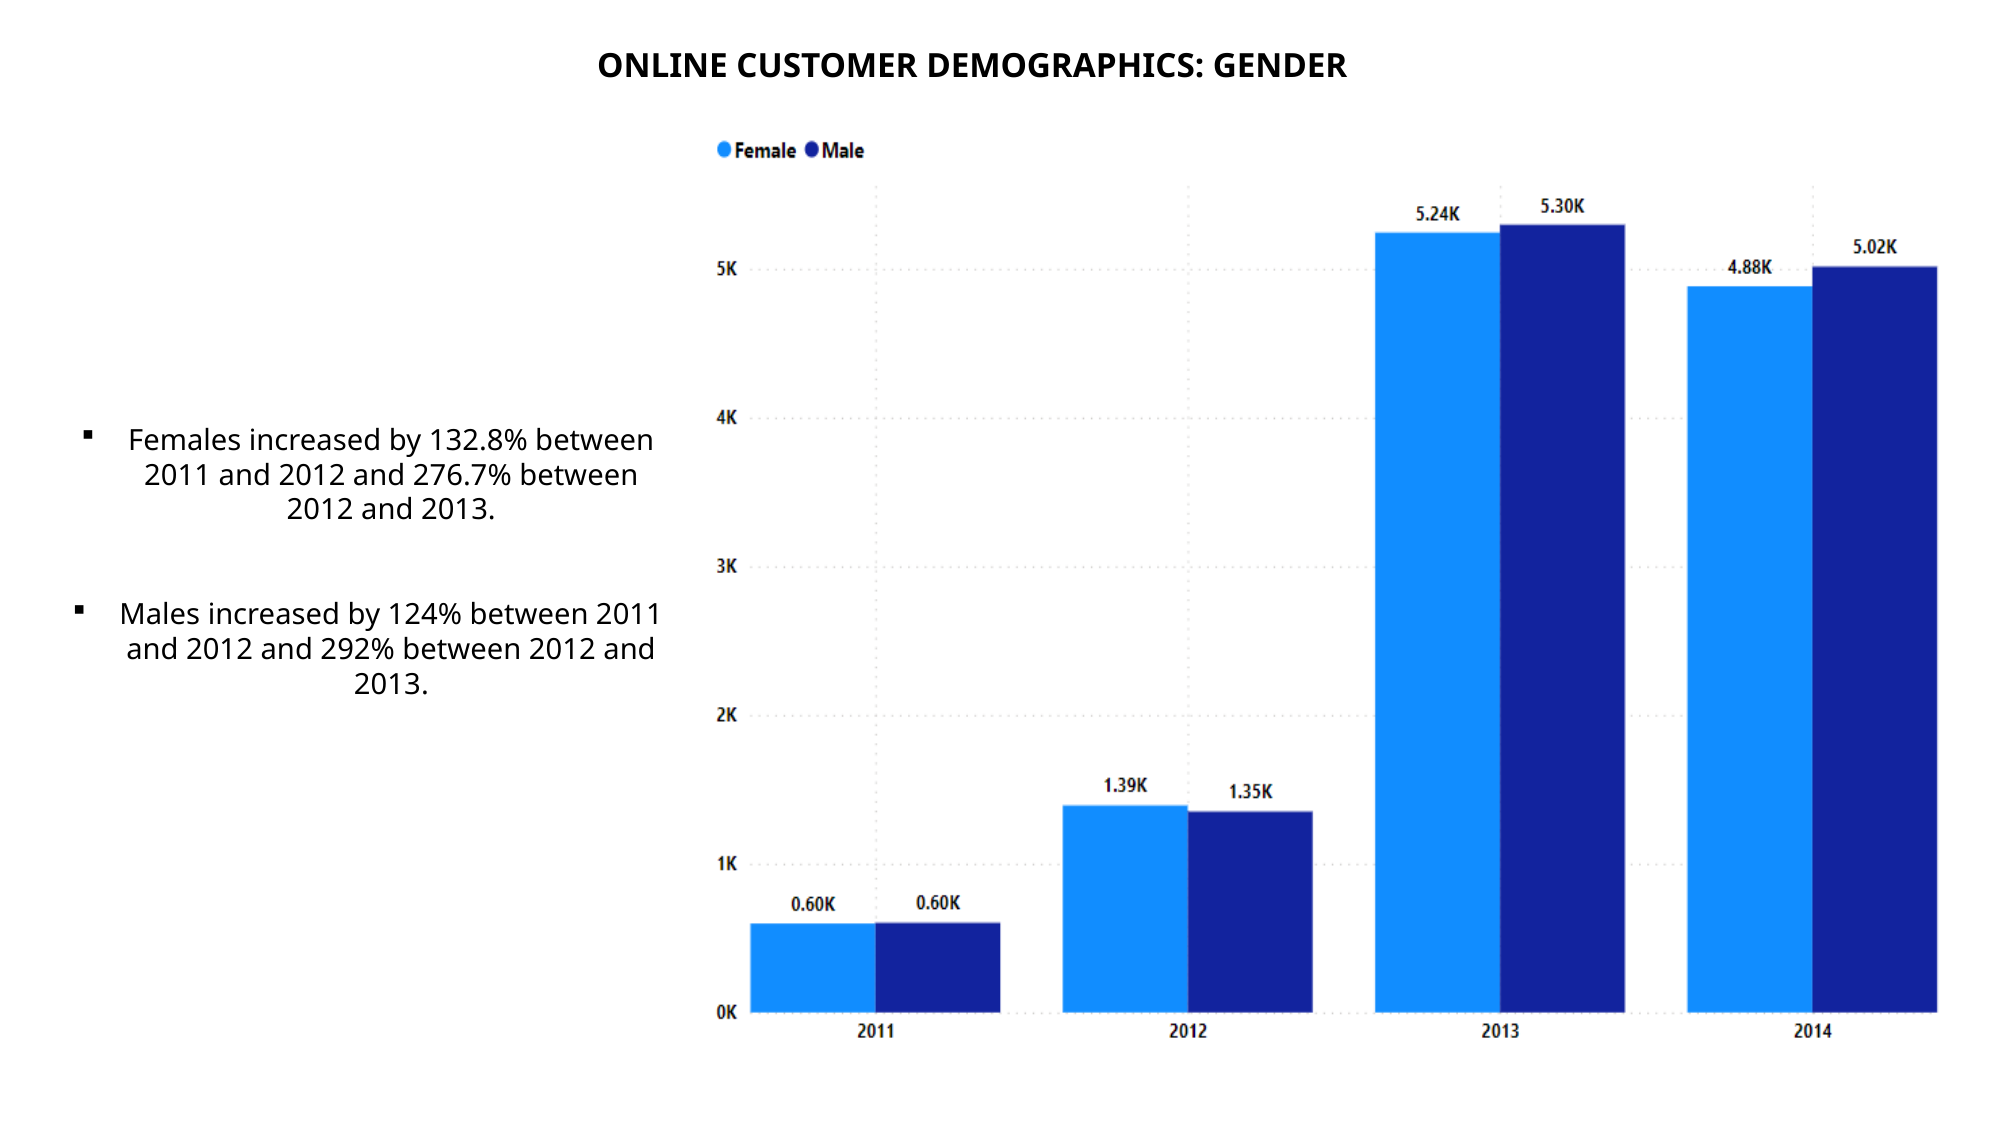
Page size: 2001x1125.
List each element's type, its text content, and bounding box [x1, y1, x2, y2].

picture [704, 119, 1949, 1064]
text_box Online customer demographics: gender [51, 41, 1894, 120]
text_box ﻿Females increased by 132.8% between 2011 and 2012 and 276.7% between 2012 and 2013. Males increased by 124% between 2011 and 2012 and 292% between 2012 and 2013. [51, 413, 684, 743]
